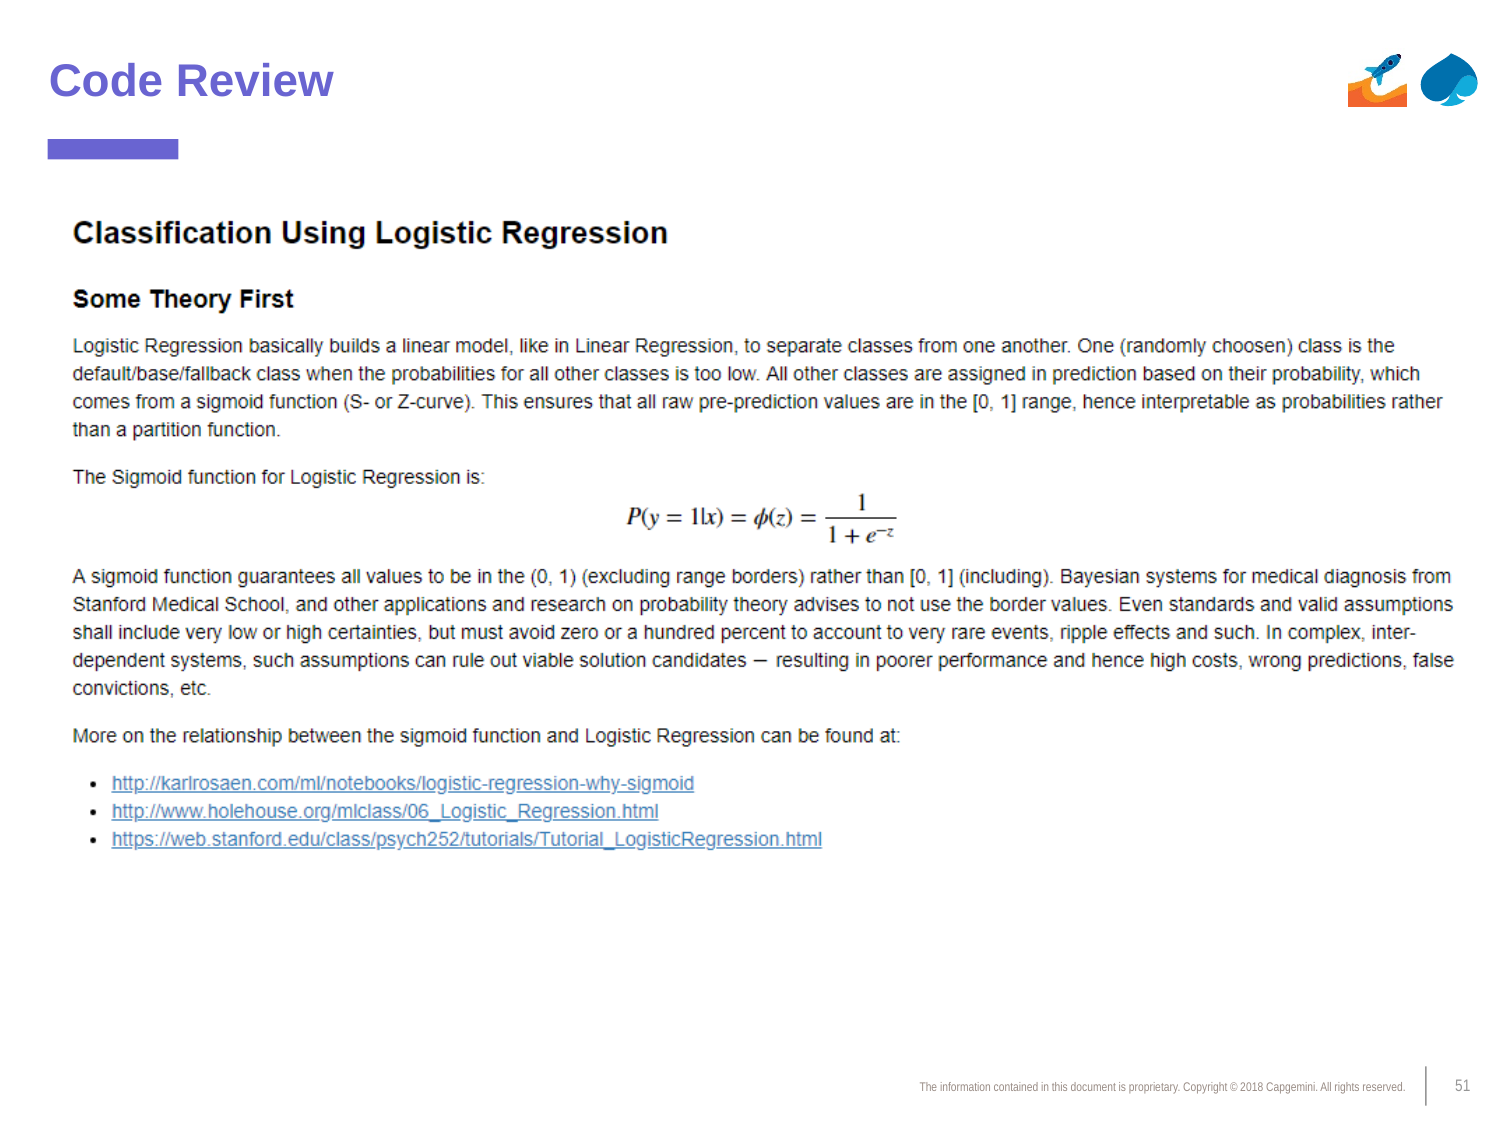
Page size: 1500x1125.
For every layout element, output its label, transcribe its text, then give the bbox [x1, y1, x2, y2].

title Code Review [0, 0, 1500, 161]
picture [50, 210, 1479, 875]
